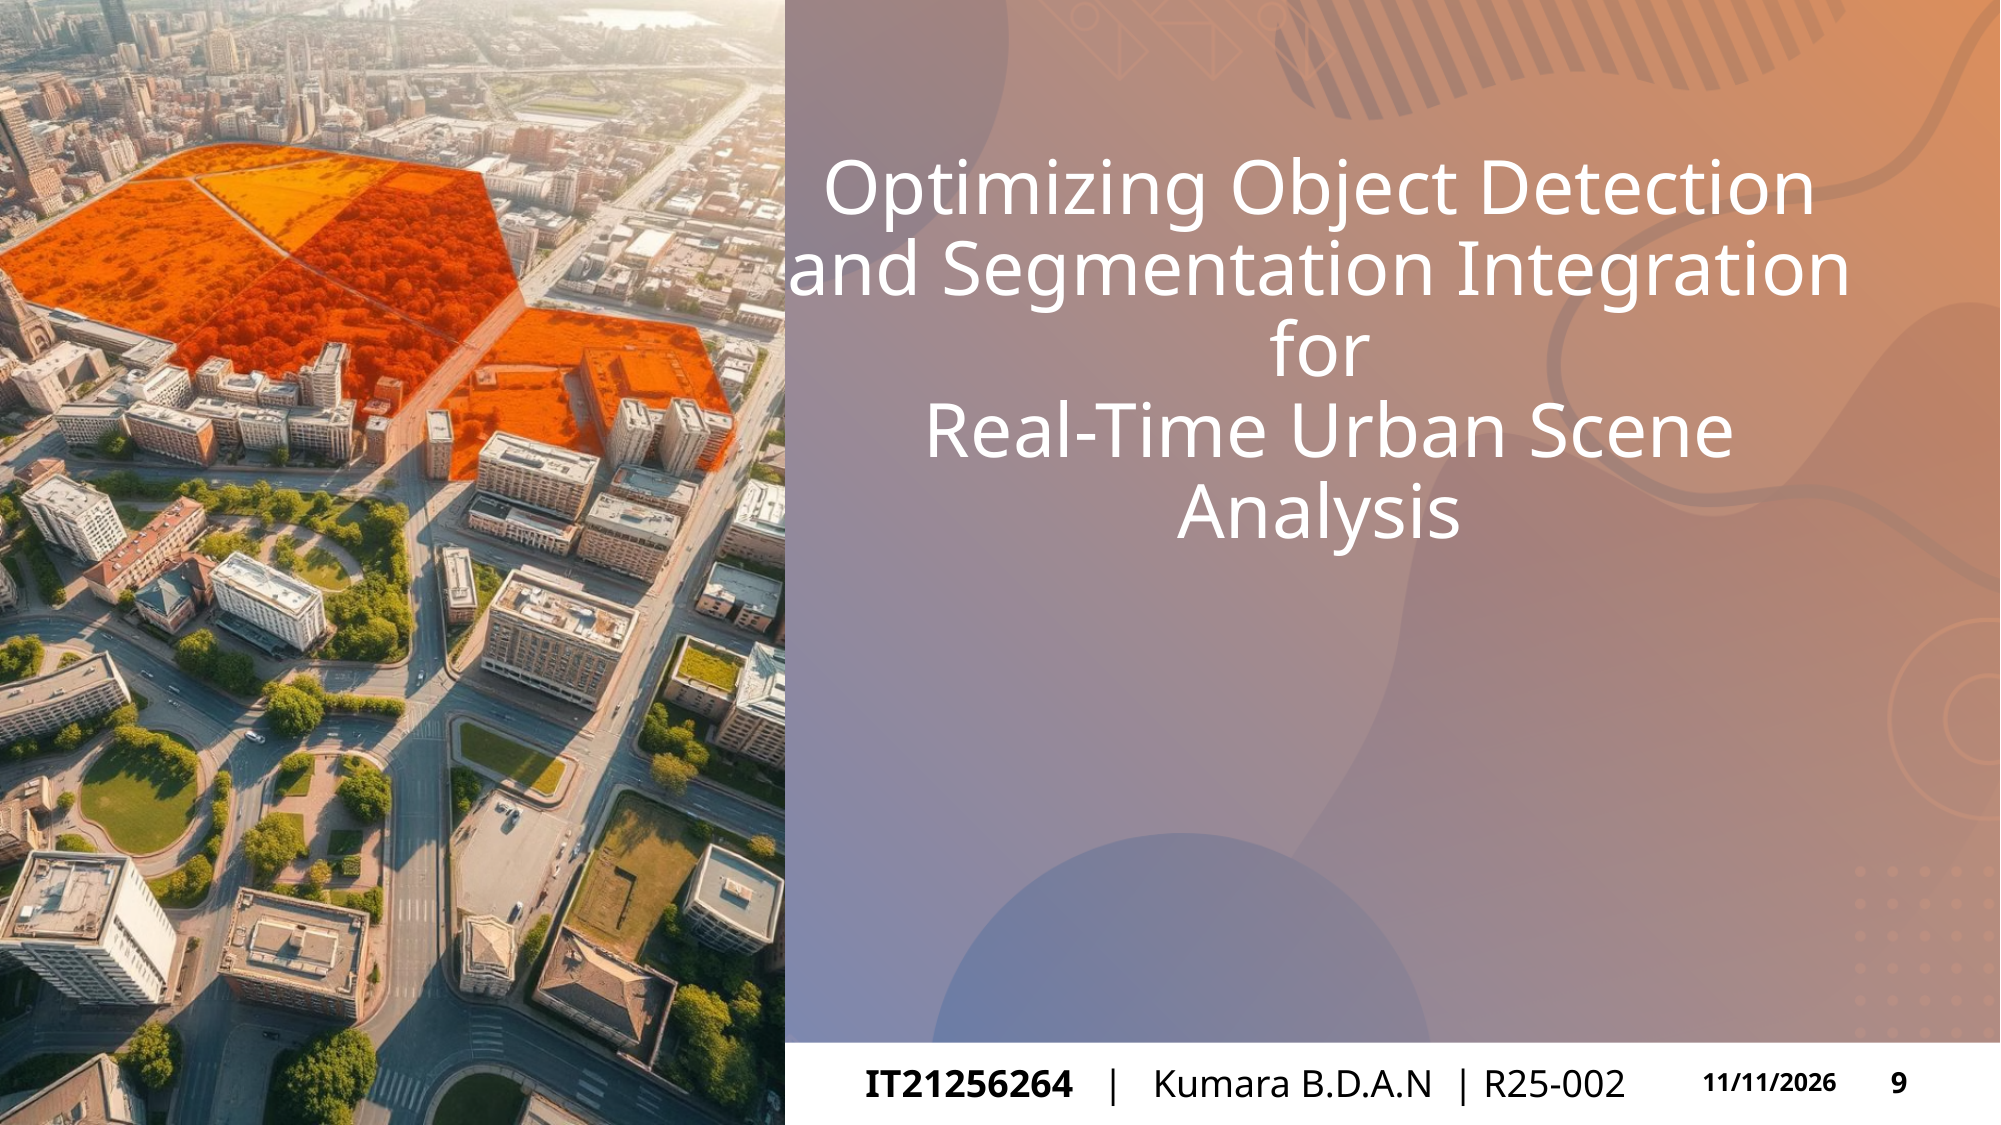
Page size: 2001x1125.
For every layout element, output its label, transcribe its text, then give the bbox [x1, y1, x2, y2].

picture [0, 0, 786, 1125]
text_box IT21256264 | Kumara B.D.A.N | R25-002 [850, 1052, 1853, 1112]
title Optimizing Object Detection and Segmentation Integration for Real-Time Urban Scene Analysis [786, 262, 1879, 563]
